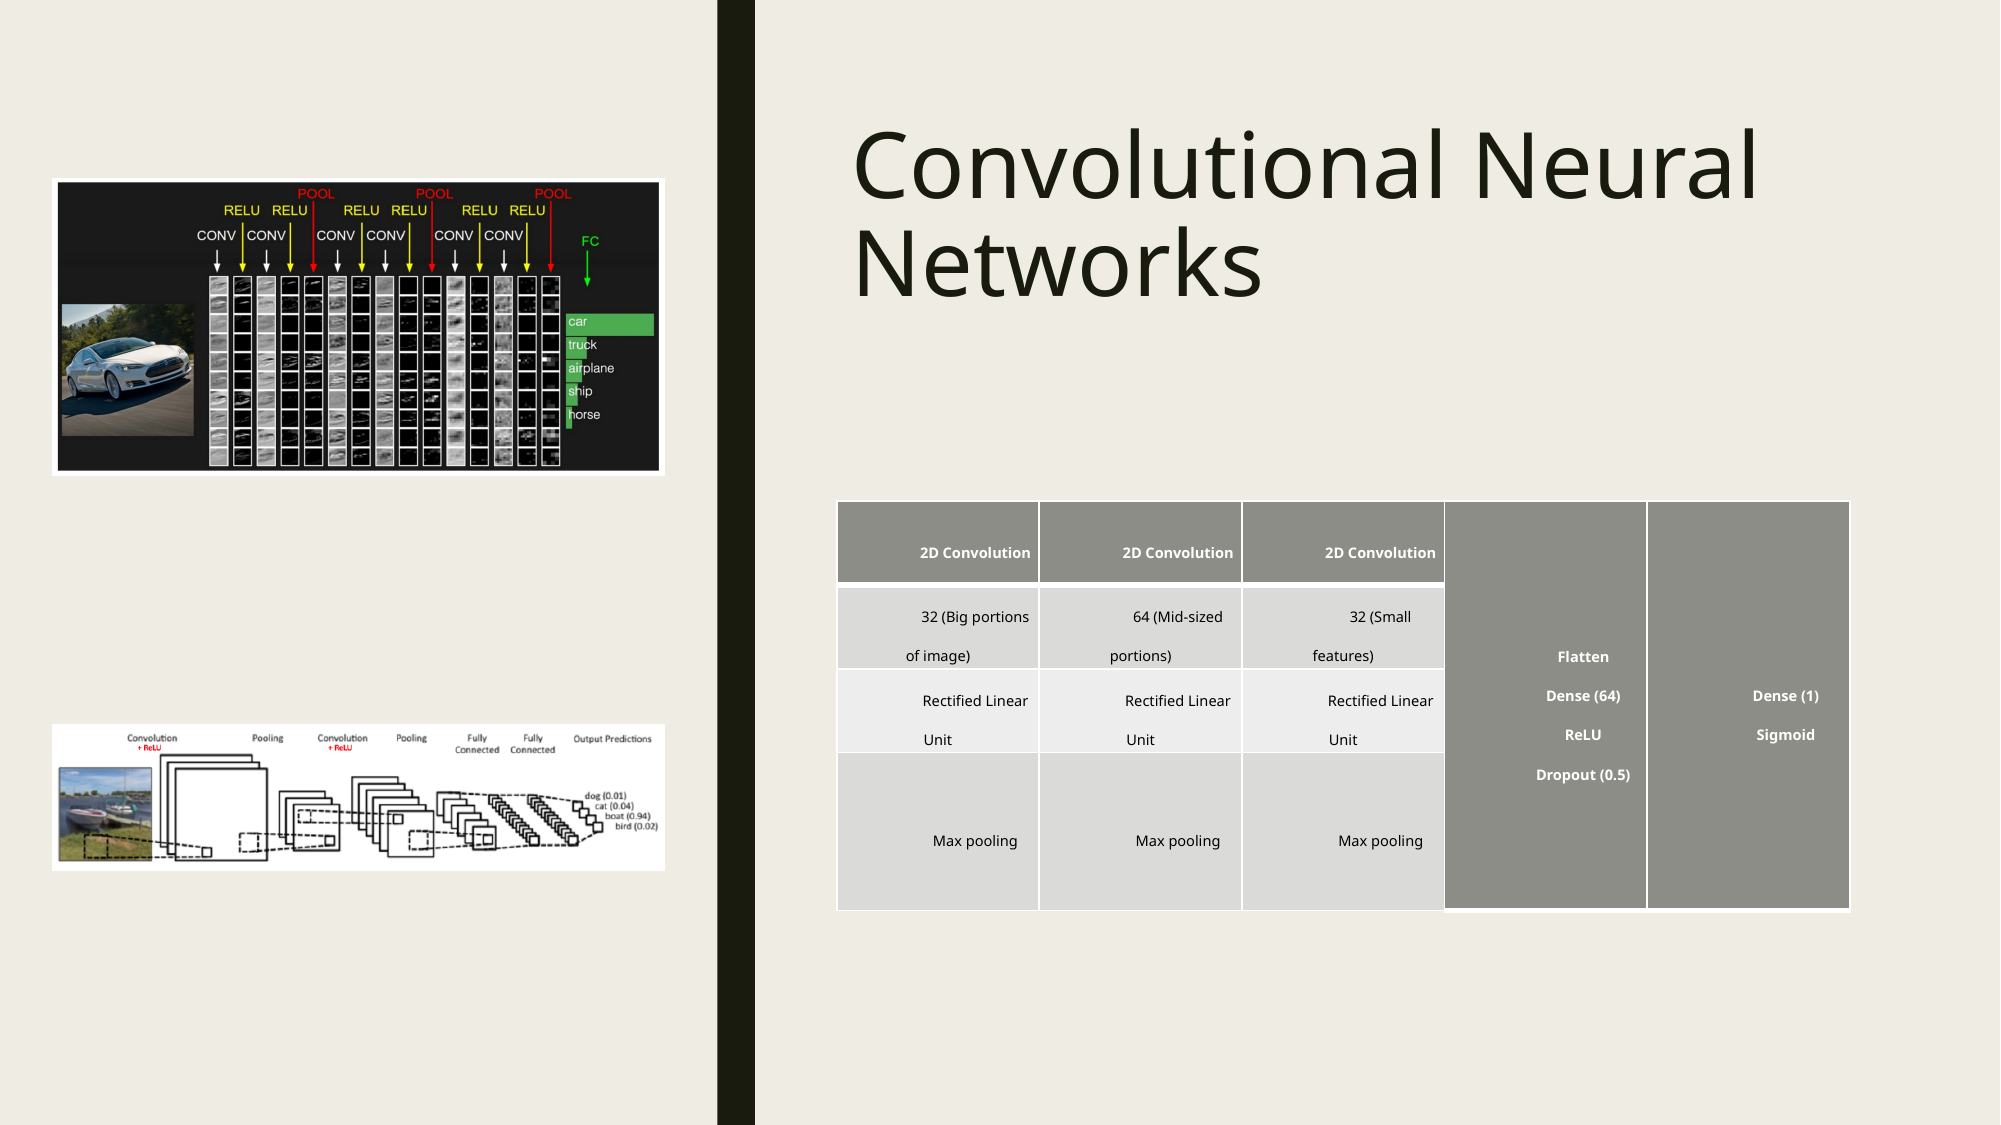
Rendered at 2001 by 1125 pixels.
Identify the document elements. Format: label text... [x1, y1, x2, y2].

table_header Flatten Dense (64) ReLU Dropout (0.5) [1445, 502, 1646, 908]
table_cell Rectified Linear Unit [838, 670, 1038, 752]
table_cell 64 (Mid-sized portions) [1040, 588, 1241, 668]
table_header 2D Convolution [1243, 502, 1444, 582]
table_cell 32 (Small features) [1243, 588, 1444, 668]
picture [52, 724, 665, 871]
title Convolutional Neural Networks [836, 112, 1850, 357]
picture [52, 178, 665, 476]
table_cell Max pooling [1040, 753, 1241, 910]
table_cell 32 (Big portions of image) [838, 588, 1038, 668]
table_cell Max pooling [838, 753, 1038, 910]
text_box [715, 0, 758, 1125]
table_header Dense (1) Sigmoid [1648, 502, 1849, 908]
table_cell Rectified Linear Unit [1243, 670, 1444, 752]
text_box [758, 0, 2000, 1125]
table_header 2D Convolution [1040, 502, 1241, 582]
table_cell Max pooling [1243, 753, 1444, 910]
table_cell Rectified Linear Unit [1040, 670, 1241, 752]
table_header 2D Convolution [838, 502, 1038, 582]
text_box [0, 0, 715, 1125]
